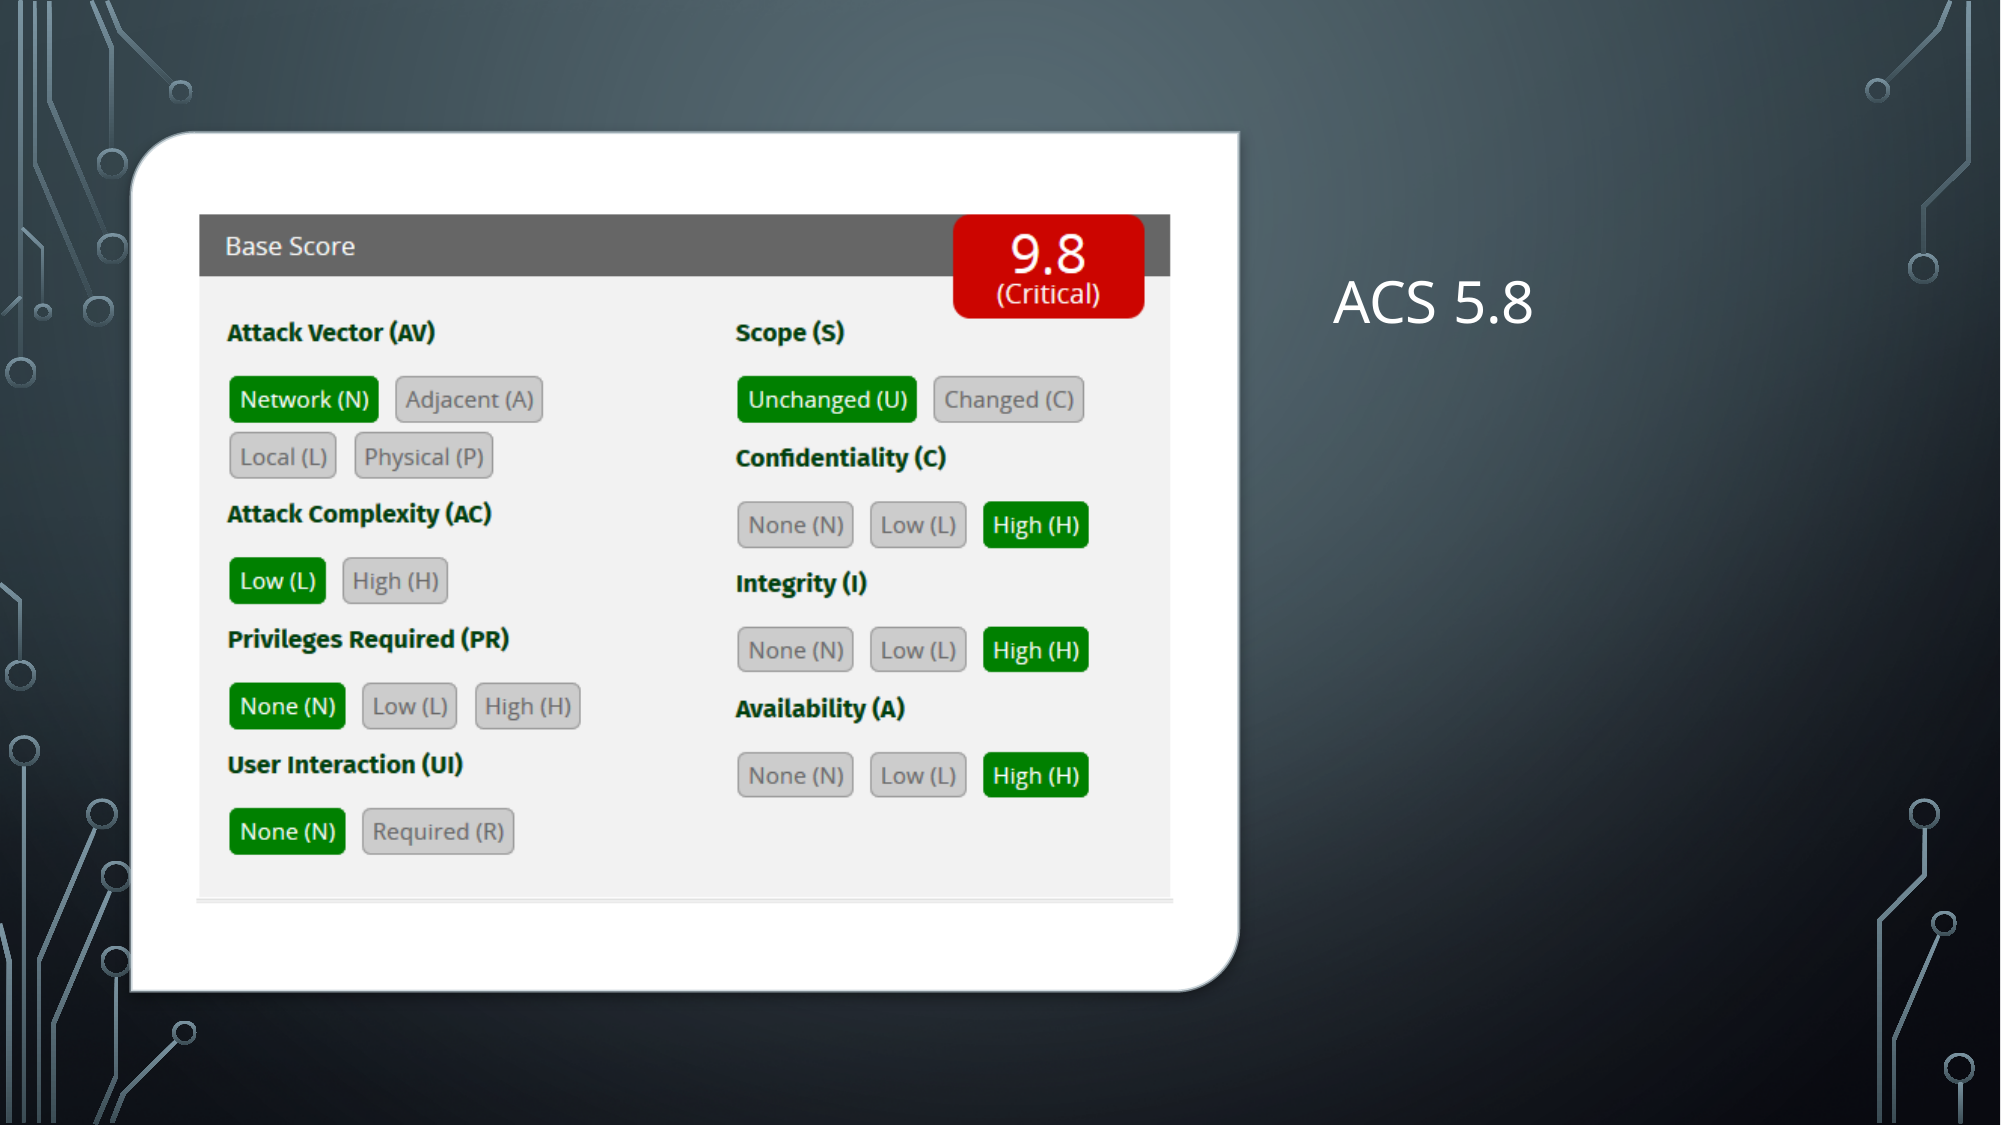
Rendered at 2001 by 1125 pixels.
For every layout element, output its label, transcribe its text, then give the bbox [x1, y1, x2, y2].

title ACS 5.8 [1318, 101, 1857, 344]
picture [183, 204, 1187, 920]
text_box [129, 131, 1241, 993]
